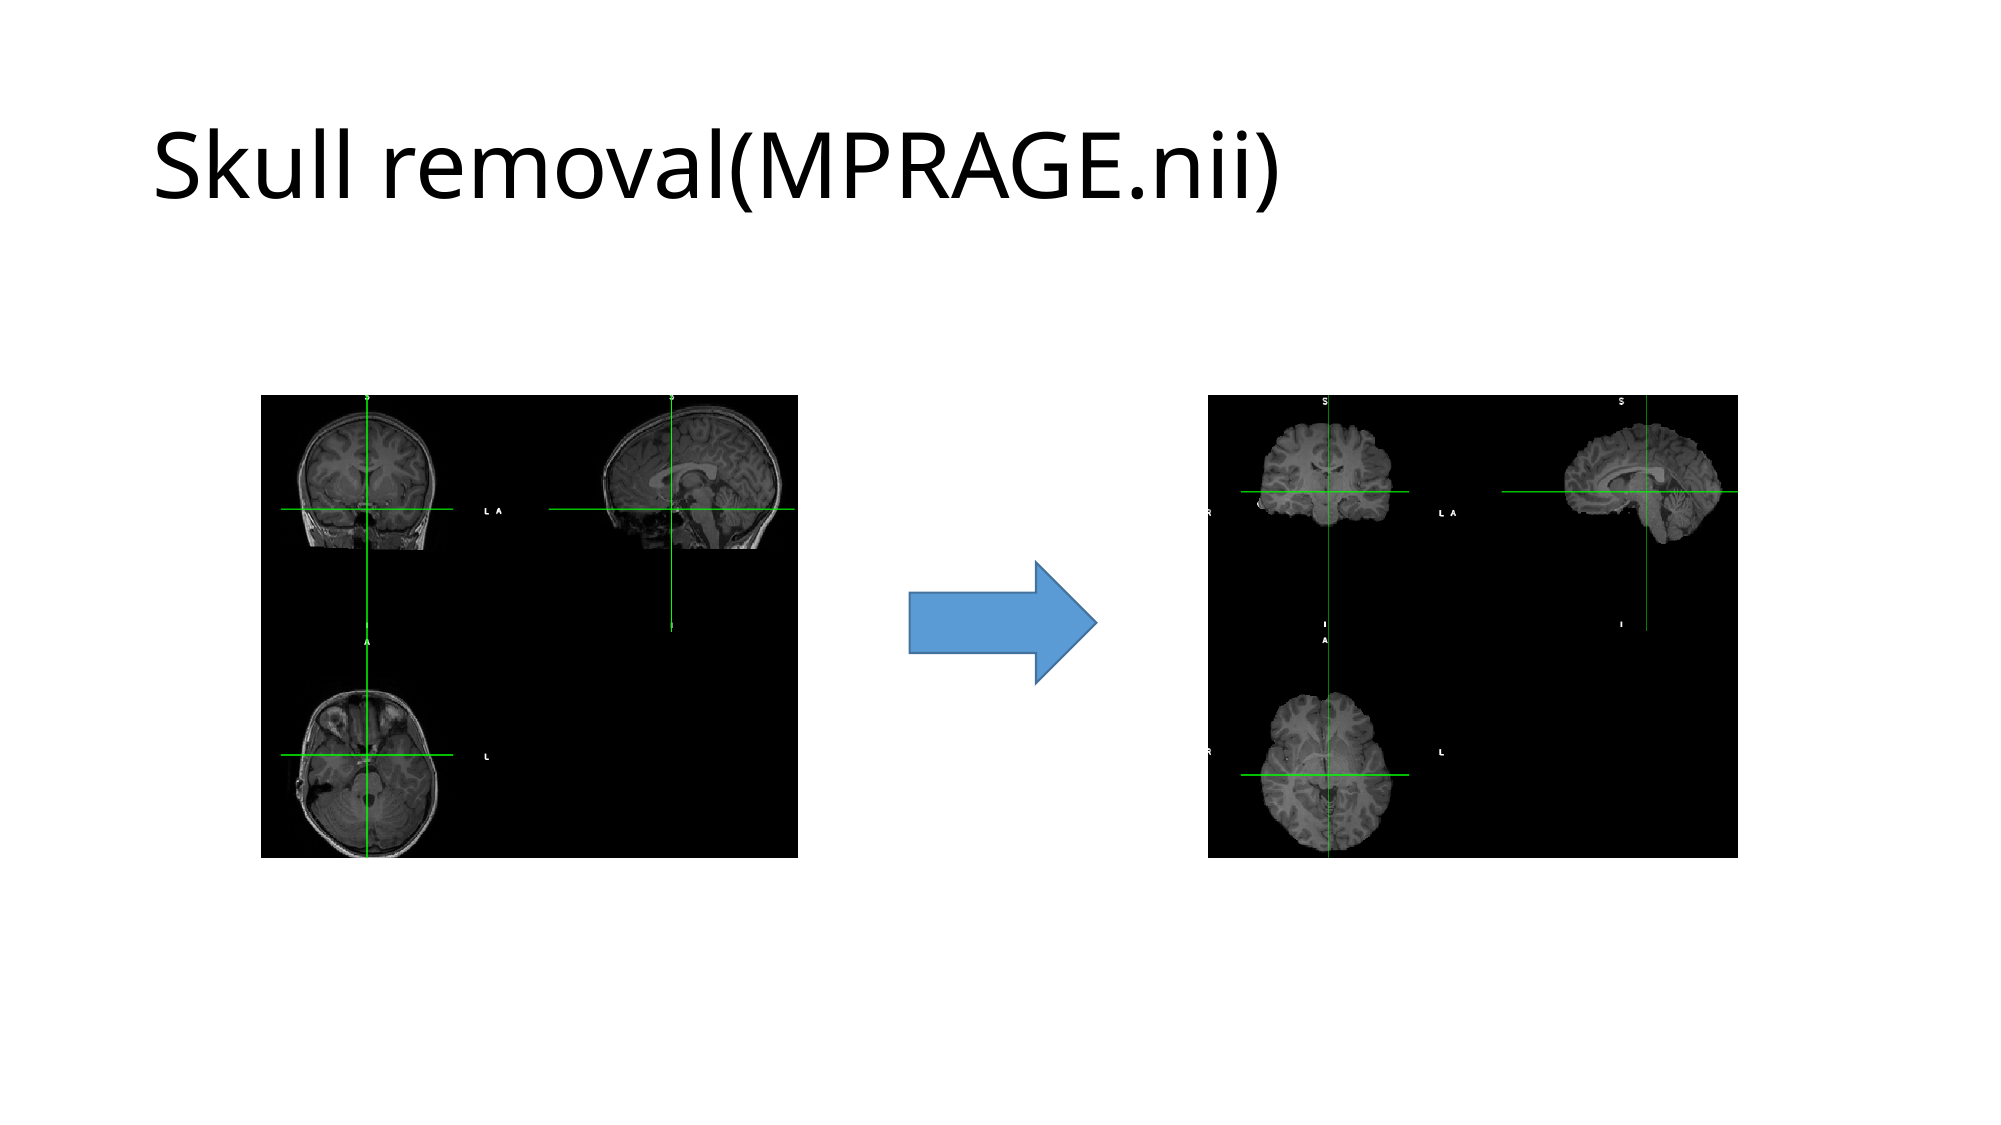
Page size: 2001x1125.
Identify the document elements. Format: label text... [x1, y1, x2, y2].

picture [1207, 395, 1738, 858]
picture [261, 395, 798, 858]
text_box [908, 559, 1098, 686]
title Skull removal(MPRAGE.nii) [137, 59, 1863, 278]
